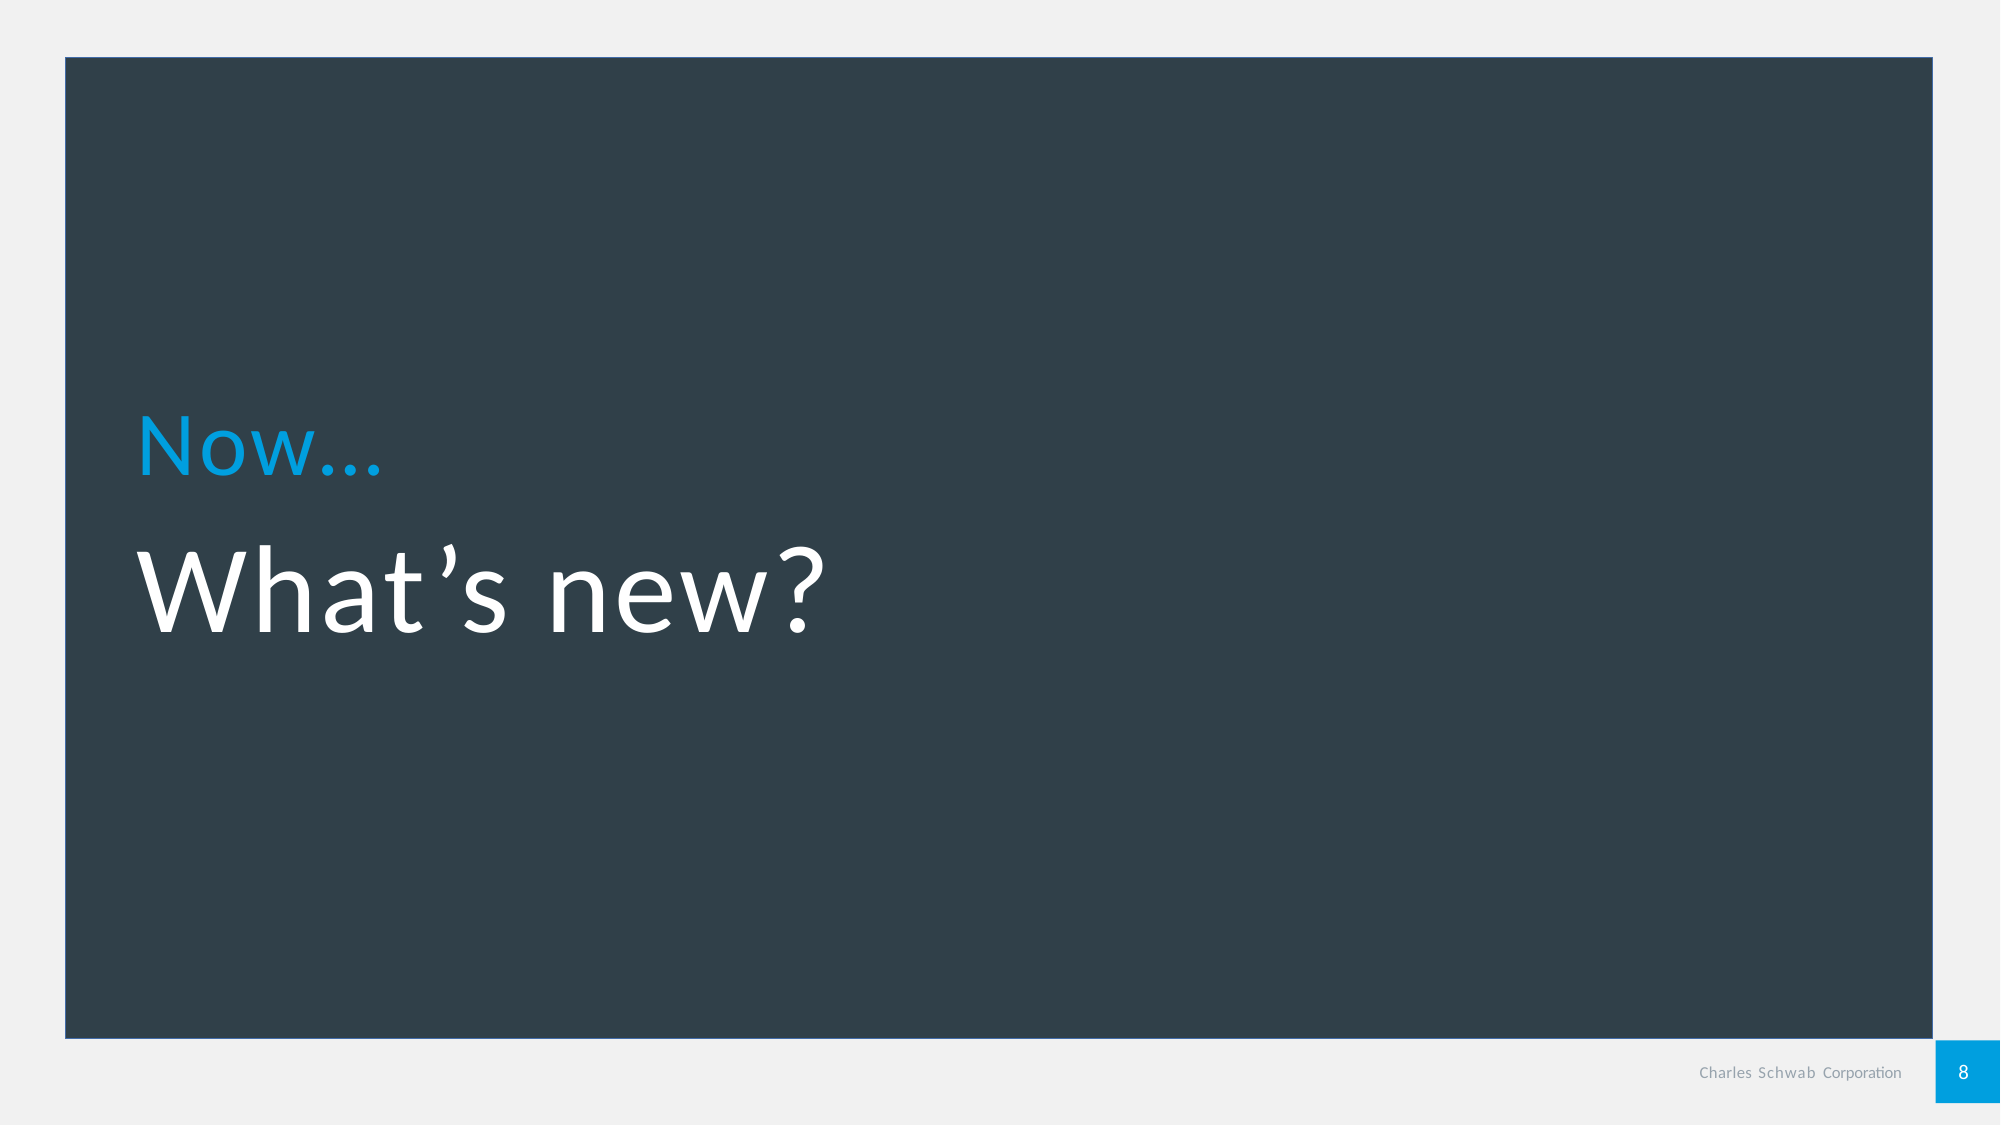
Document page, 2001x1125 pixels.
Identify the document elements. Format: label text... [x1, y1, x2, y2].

text_box [1935, 1040, 2000, 1104]
text_box Charles Schwab Corporation [1697, 1059, 1915, 1082]
text_box 8 [1956, 1056, 1983, 1084]
text_box Now… What’s new? [134, 371, 1840, 658]
